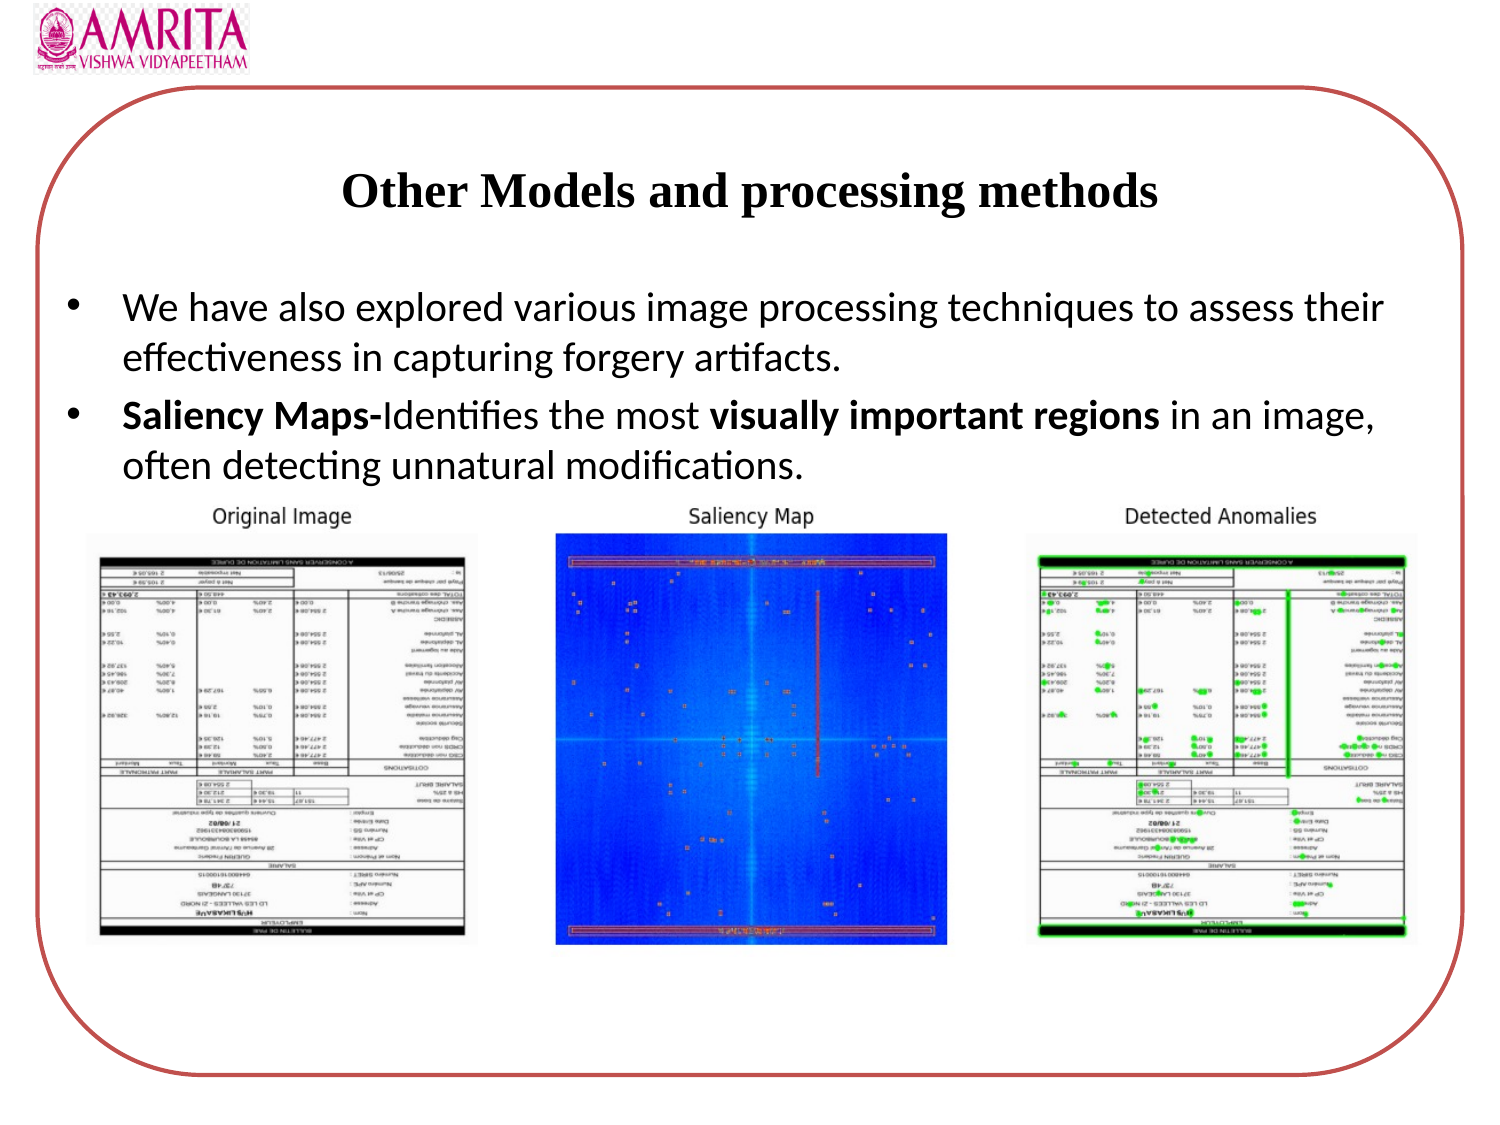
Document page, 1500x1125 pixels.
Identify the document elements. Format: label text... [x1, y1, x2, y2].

picture [75, 495, 1428, 957]
picture [33, 2, 251, 76]
text_box [149, 85, 1351, 94]
list We have also explored various image processing techniques to assess their effectiveness in capturing forgery artifacts. Saliency Maps-Identifies the most visually important regions in an image, often detecting unnatural modifications. [51, 213, 1402, 957]
title Other Models and processing methods [75, 94, 1425, 282]
text_box [35, 144, 1465, 1078]
